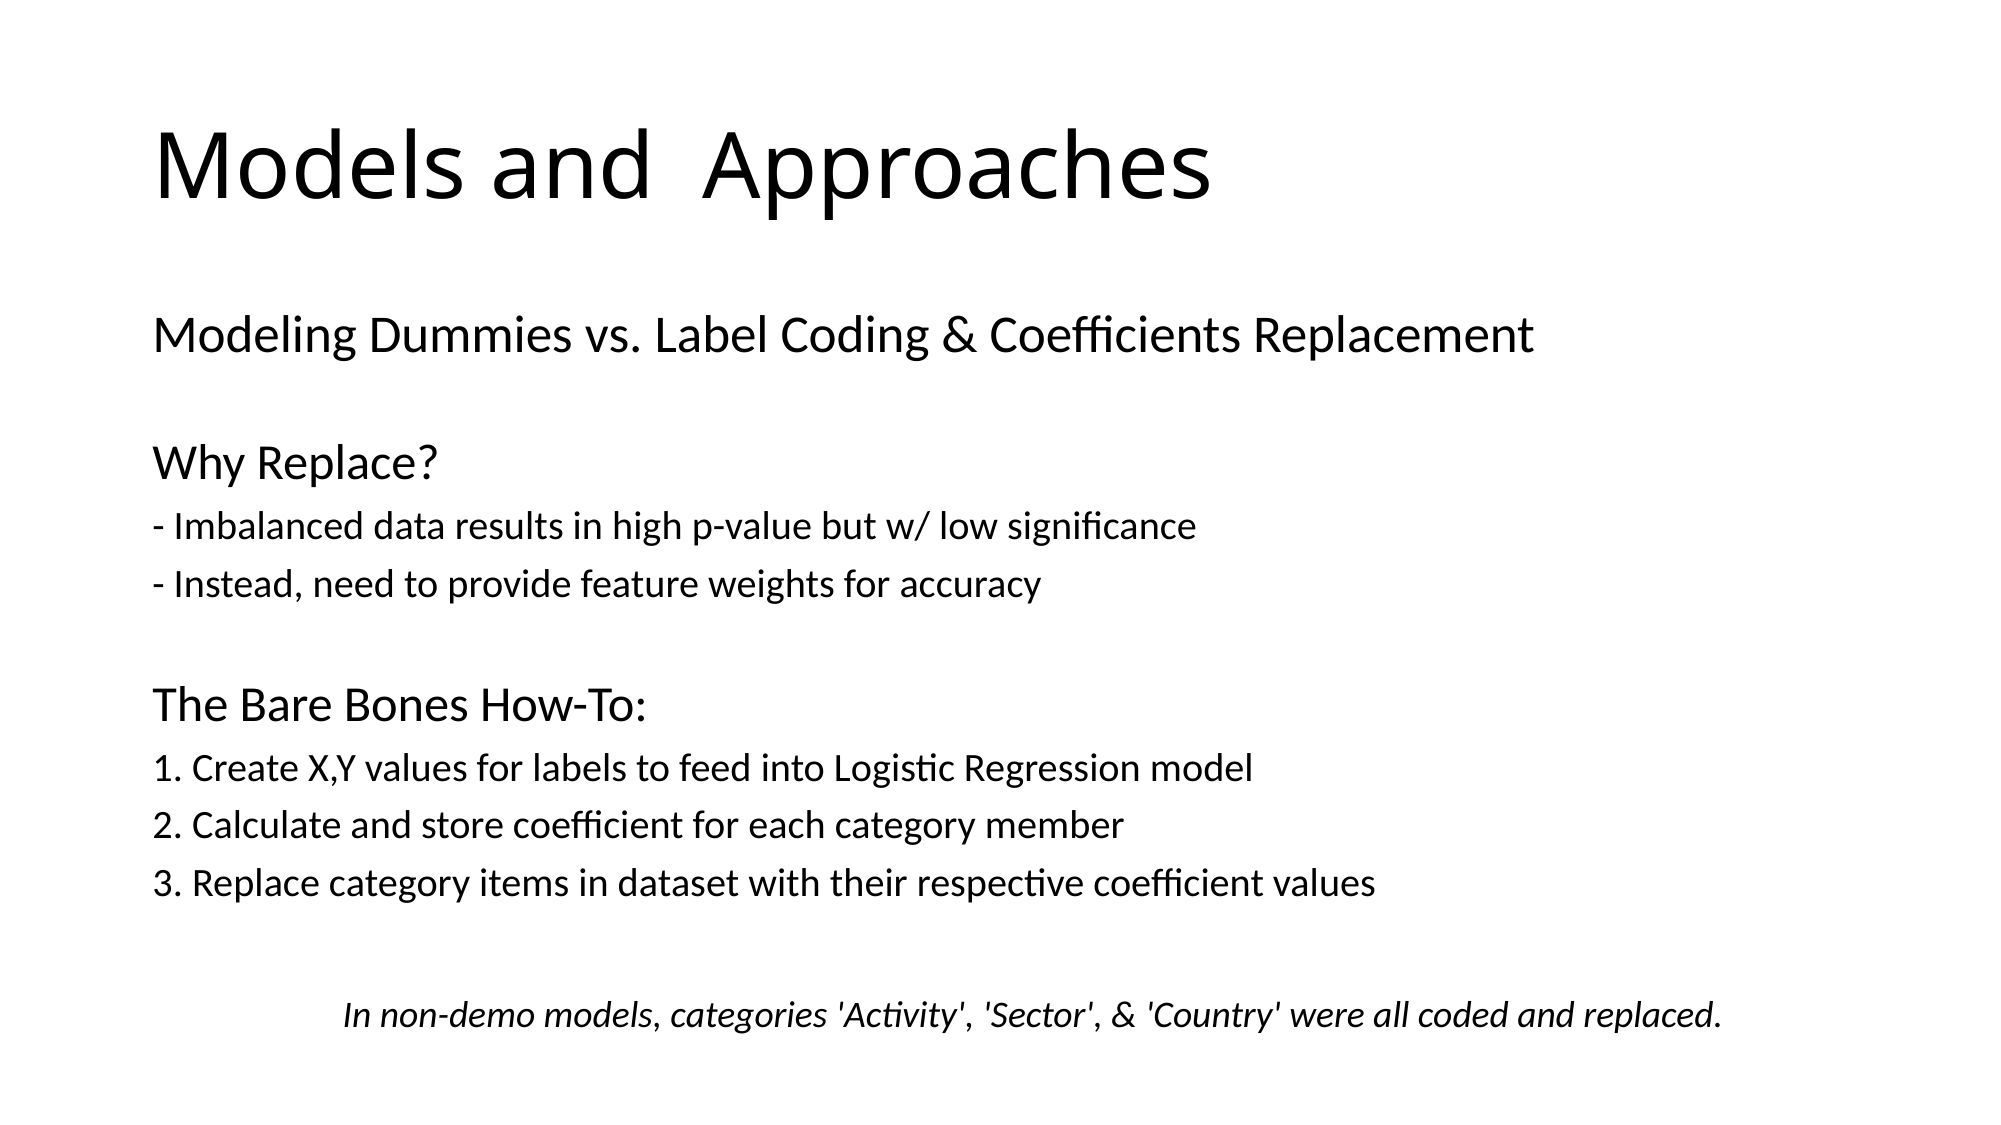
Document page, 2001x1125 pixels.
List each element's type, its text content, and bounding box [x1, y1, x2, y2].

list Modeling Dummies vs. Label Coding & Coefficients Replacement Why Replace? - Imbalanced data results in high p-value but w/ low significance - Instead, need to provide feature weights for accuracy The Bare Bones How-To: 1. Create X,Y values for labels to feed into Logistic Regression model 2. Calculate and store coefficient for each category member 3. Replace category items in dataset with their respective coefficient values [137, 299, 1580, 1014]
text_box In non-demo models, categories 'Activity', 'Sector', & 'Country' were all coded and replaced. [327, 982, 1863, 1043]
title Models and Approaches [137, 59, 1863, 278]
